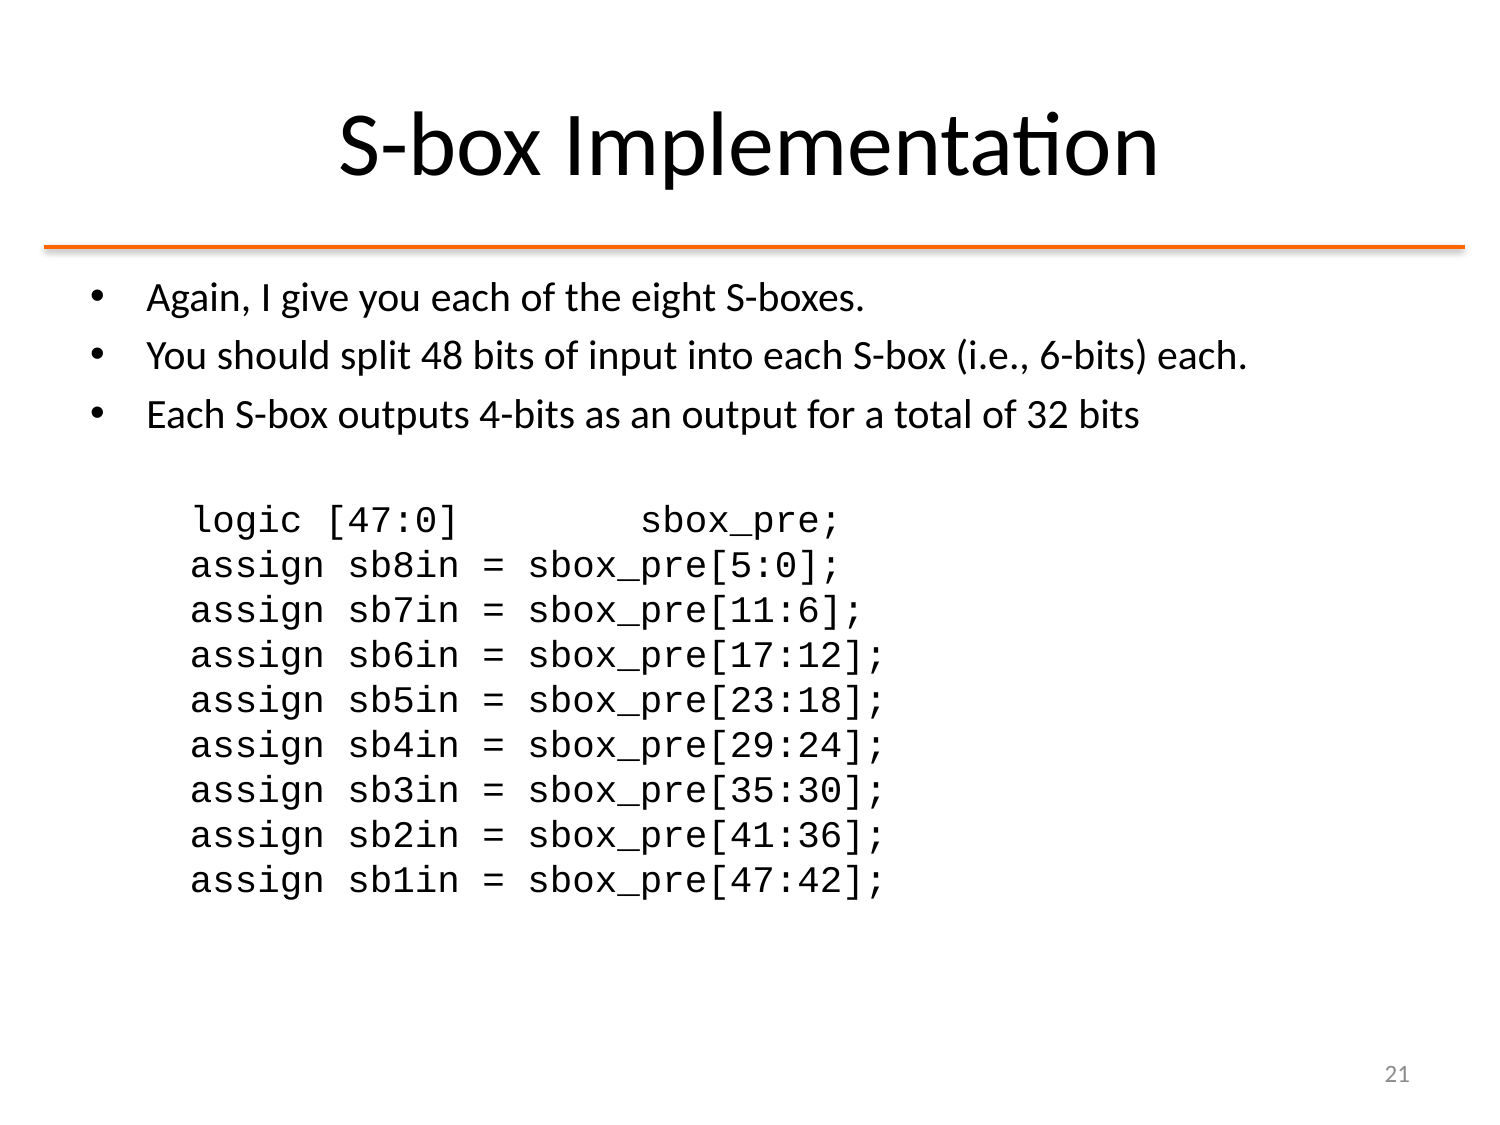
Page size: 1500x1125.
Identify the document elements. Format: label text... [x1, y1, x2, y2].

text_box logic [47:0] sbox_pre; assign sb8in = sbox_pre[5:0]; assign sb7in = sbox_pre[11:6]; assign sb6in = sbox_pre[17:12]; assign sb5in = sbox_pre[23:18]; assign sb4in = sbox_pre[29:24]; assign sb3in = sbox_pre[35:30]; assign sb2in = sbox_pre[41:36]; assign sb1in = sbox_pre[47:42]; [174, 487, 1250, 908]
slide_number 21 [1074, 1042, 1425, 1103]
list Again, I give you each of the eight S-boxes. You should split 48 bits of input into each S-box (i.e., 6-bits) each. Each S-box outputs 4-bits as an output for a total of 32 bits [75, 262, 1425, 488]
title S-box Implementation [75, 45, 1425, 233]
